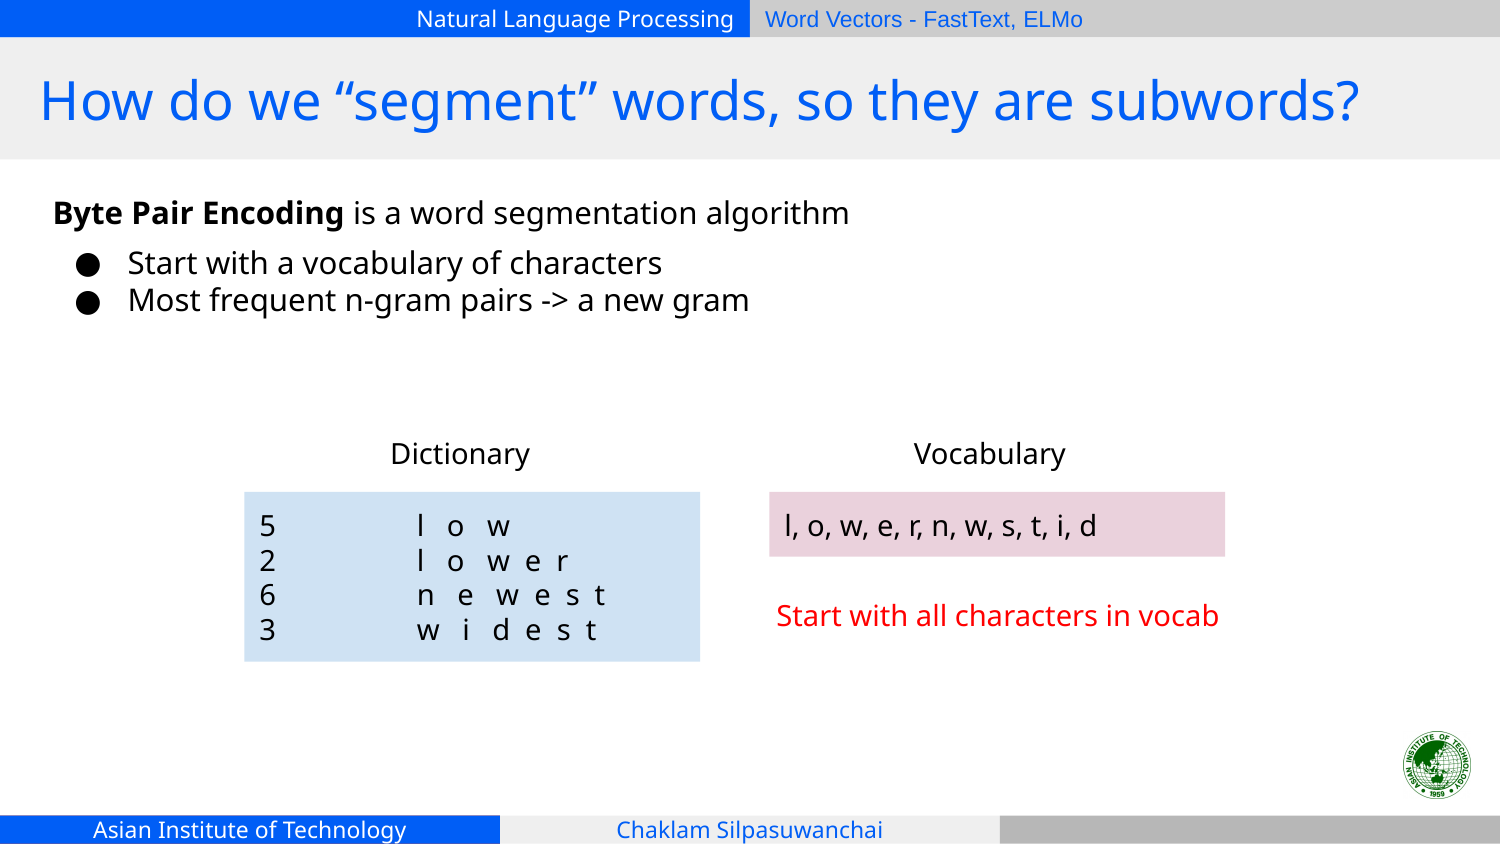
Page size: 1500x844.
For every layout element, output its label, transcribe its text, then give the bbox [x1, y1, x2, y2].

text_box l, o, w, e, r, n, w, s, t, i, d [769, 491, 1226, 557]
text_box 5 l o w 2 l o w e r 6 n e w e s t 3 w i d e s t [244, 491, 701, 662]
title How do we “segment” words, so they are subwords? [24, 37, 1475, 160]
text_box Dictionary [375, 420, 566, 486]
picture [1403, 731, 1471, 799]
text_box Start with all characters in vocab [761, 582, 1237, 648]
text_box Vocabulary [898, 420, 1090, 486]
list Byte Pair Encoding is a word segmentation algorithm Start with a vocabulary of characters Most frequent n-gram pairs -> a new gram [37, 178, 1475, 281]
